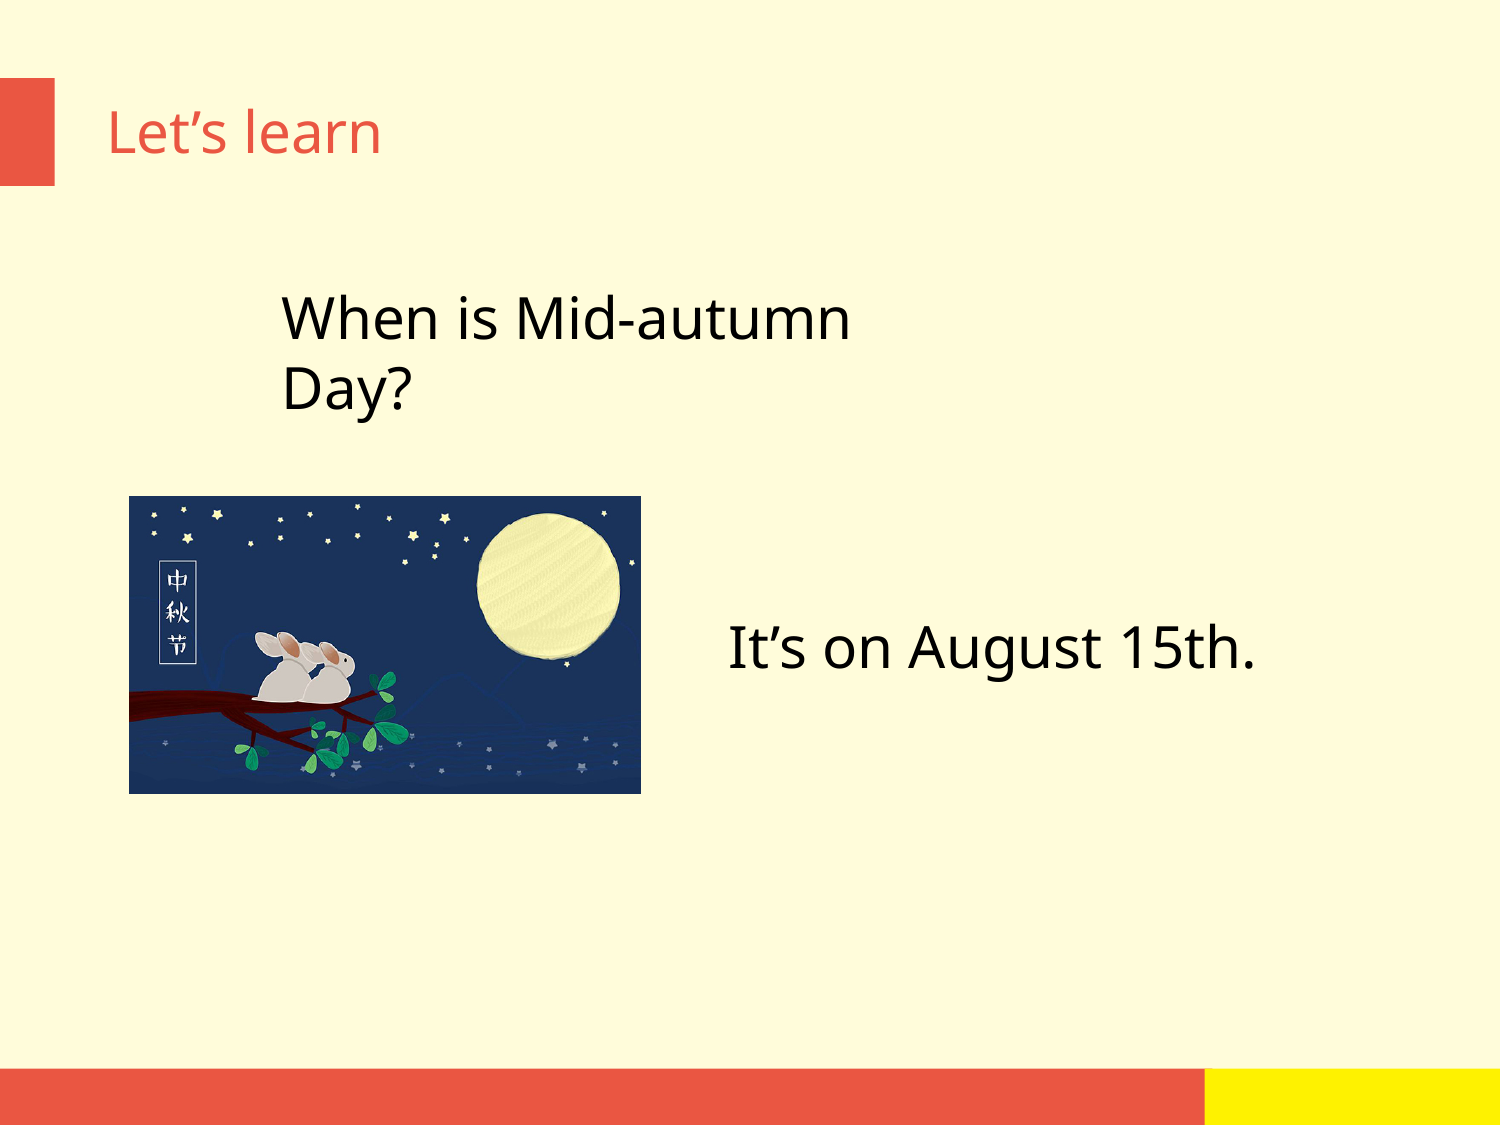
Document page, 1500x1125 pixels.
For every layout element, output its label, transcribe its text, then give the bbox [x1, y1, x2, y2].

text_box Let’s learn [91, 87, 679, 173]
text_box It’s on August 15th. [714, 602, 1367, 688]
picture [129, 496, 641, 794]
text_box When is Mid-autumn Day? [267, 273, 1001, 429]
